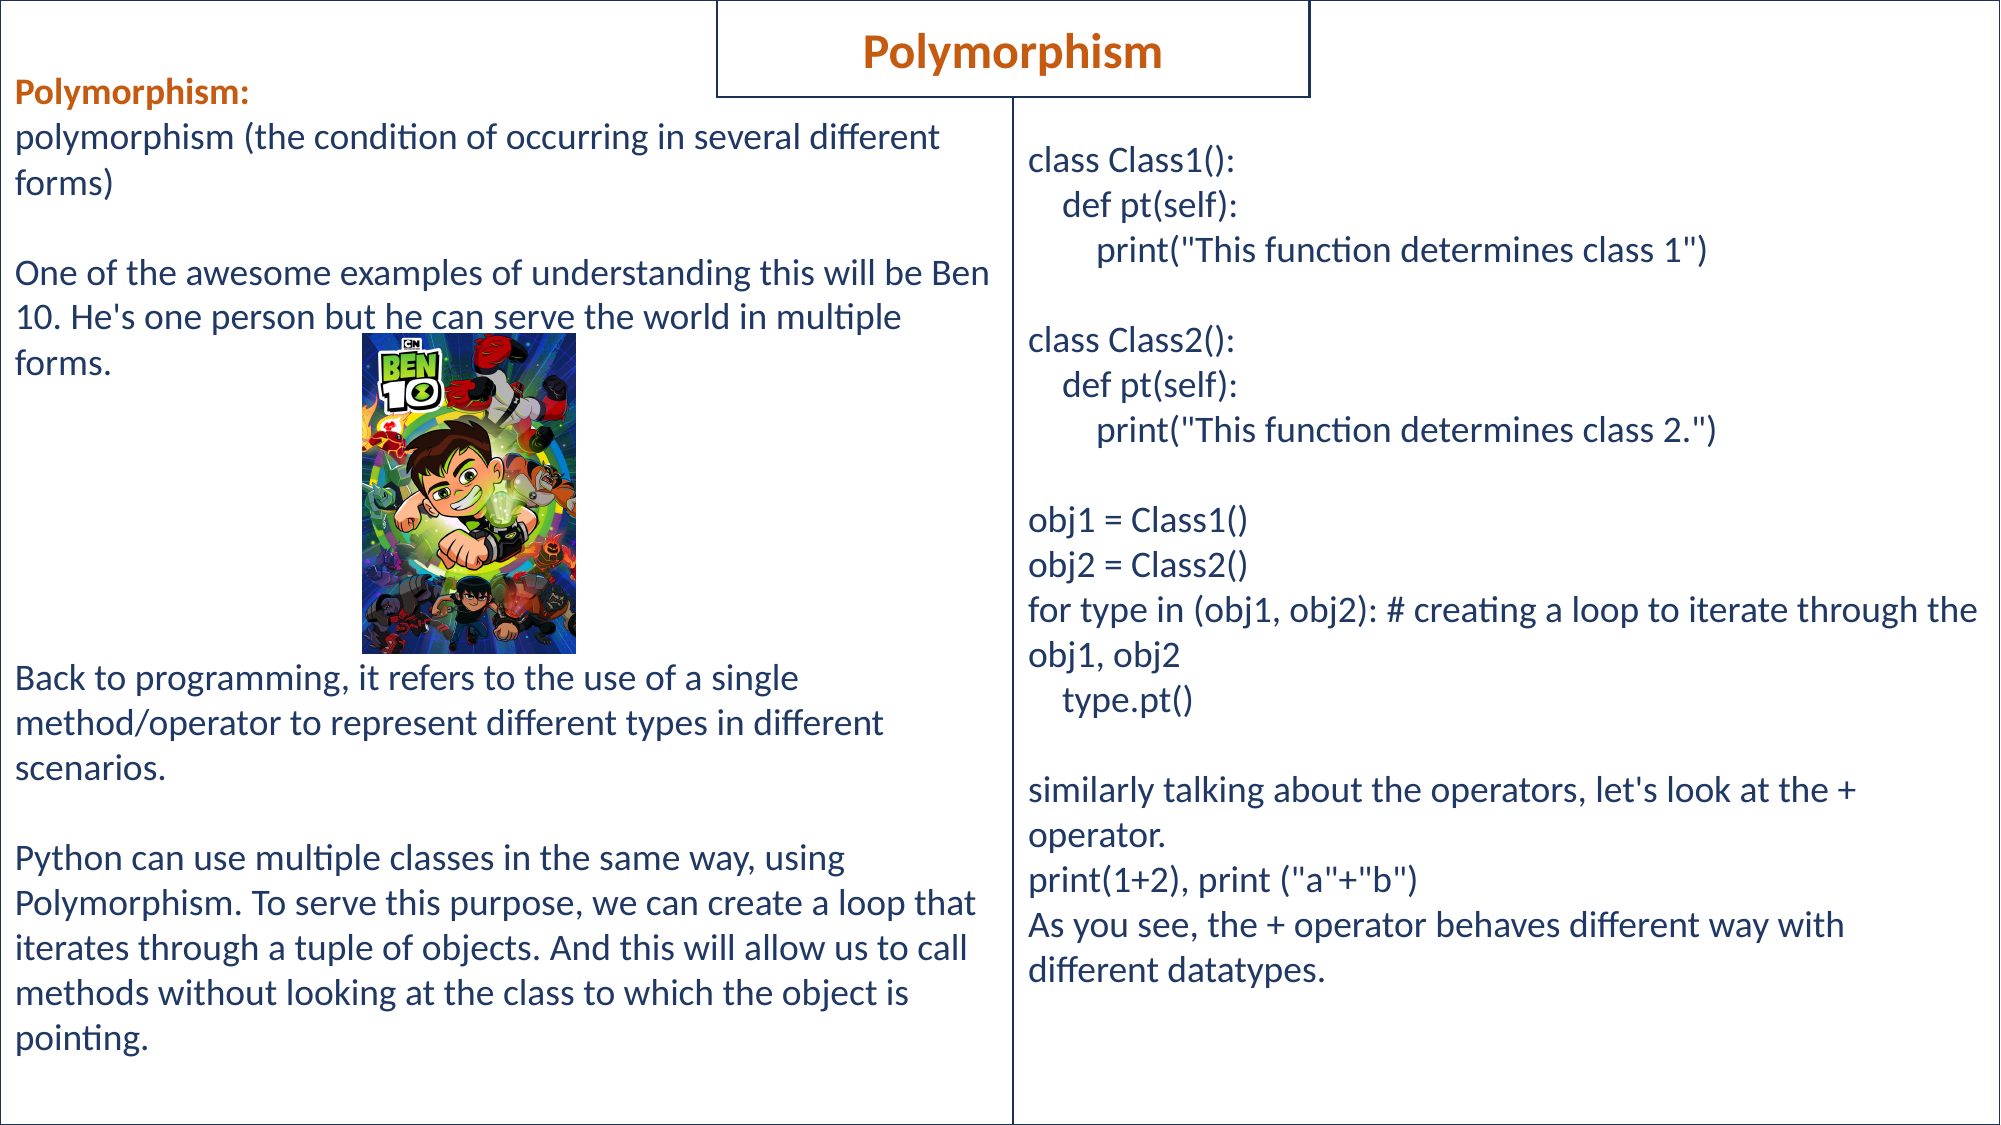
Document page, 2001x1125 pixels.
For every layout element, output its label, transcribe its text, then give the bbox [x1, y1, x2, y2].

text_box Polymorphism [716, 0, 1311, 98]
text_box Polymorphism: polymorphism (the condition of occurring in several different forms) One of the awesome examples of understanding this will be Ben 10. He's one person but he can serve the world in multiple forms. Back to programming, it refers to the use of a single method/operator to represent different types in different scenarios. Python can use multiple classes in the same way, using Polymorphism. To serve this purpose, we can create a loop that iterates through a tuple of objects. And this will allow us to call methods without looking at the class to which the object is pointing. [0, 0, 1012, 1125]
text_box class Class1(): def pt(self): print("This function determines class 1") class Class2(): def pt(self): print("This function determines class 2.") obj1 = Class1() obj2 = Class2() for type in (obj1, obj2): # creating a loop to iterate through the obj1, obj2 type.pt() similarly talking about the operators, let's look at the + operator. print(1+2), print ("a"+"b") As you see, the + operator behaves different way with different datatypes. [1012, 0, 2000, 1125]
picture [362, 333, 576, 654]
